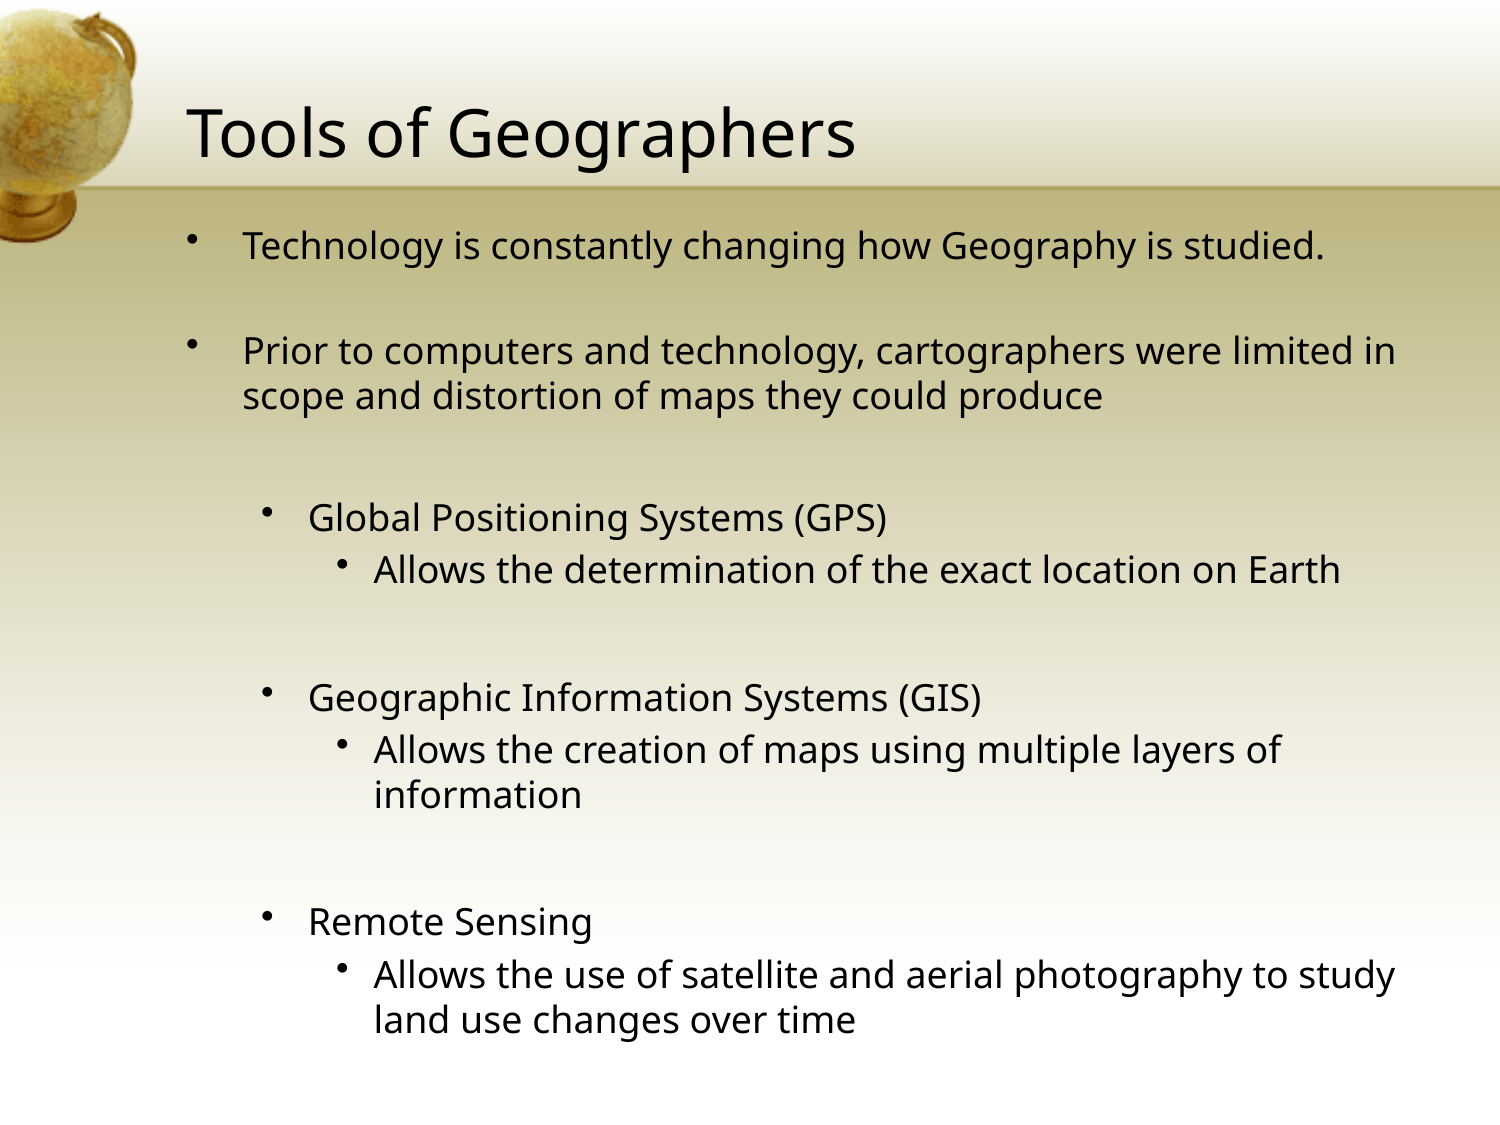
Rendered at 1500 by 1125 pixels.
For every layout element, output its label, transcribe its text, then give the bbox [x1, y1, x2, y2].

picture [0, 0, 1500, 1125]
list Technology is constantly changing how Geography is studied. Prior to computers and technology, cartographers were limited in scope and distortion of maps they could produce Global Positioning Systems (GPS) Allows the determination of the exact location on Earth Geographic Information Systems (GIS) Allows the creation of maps using multiple layers of information Remote Sensing Allows the use of satellite and aerial photography to study land use changes over time [171, 214, 1436, 1018]
title Tools of Geographers [171, 36, 1436, 179]
